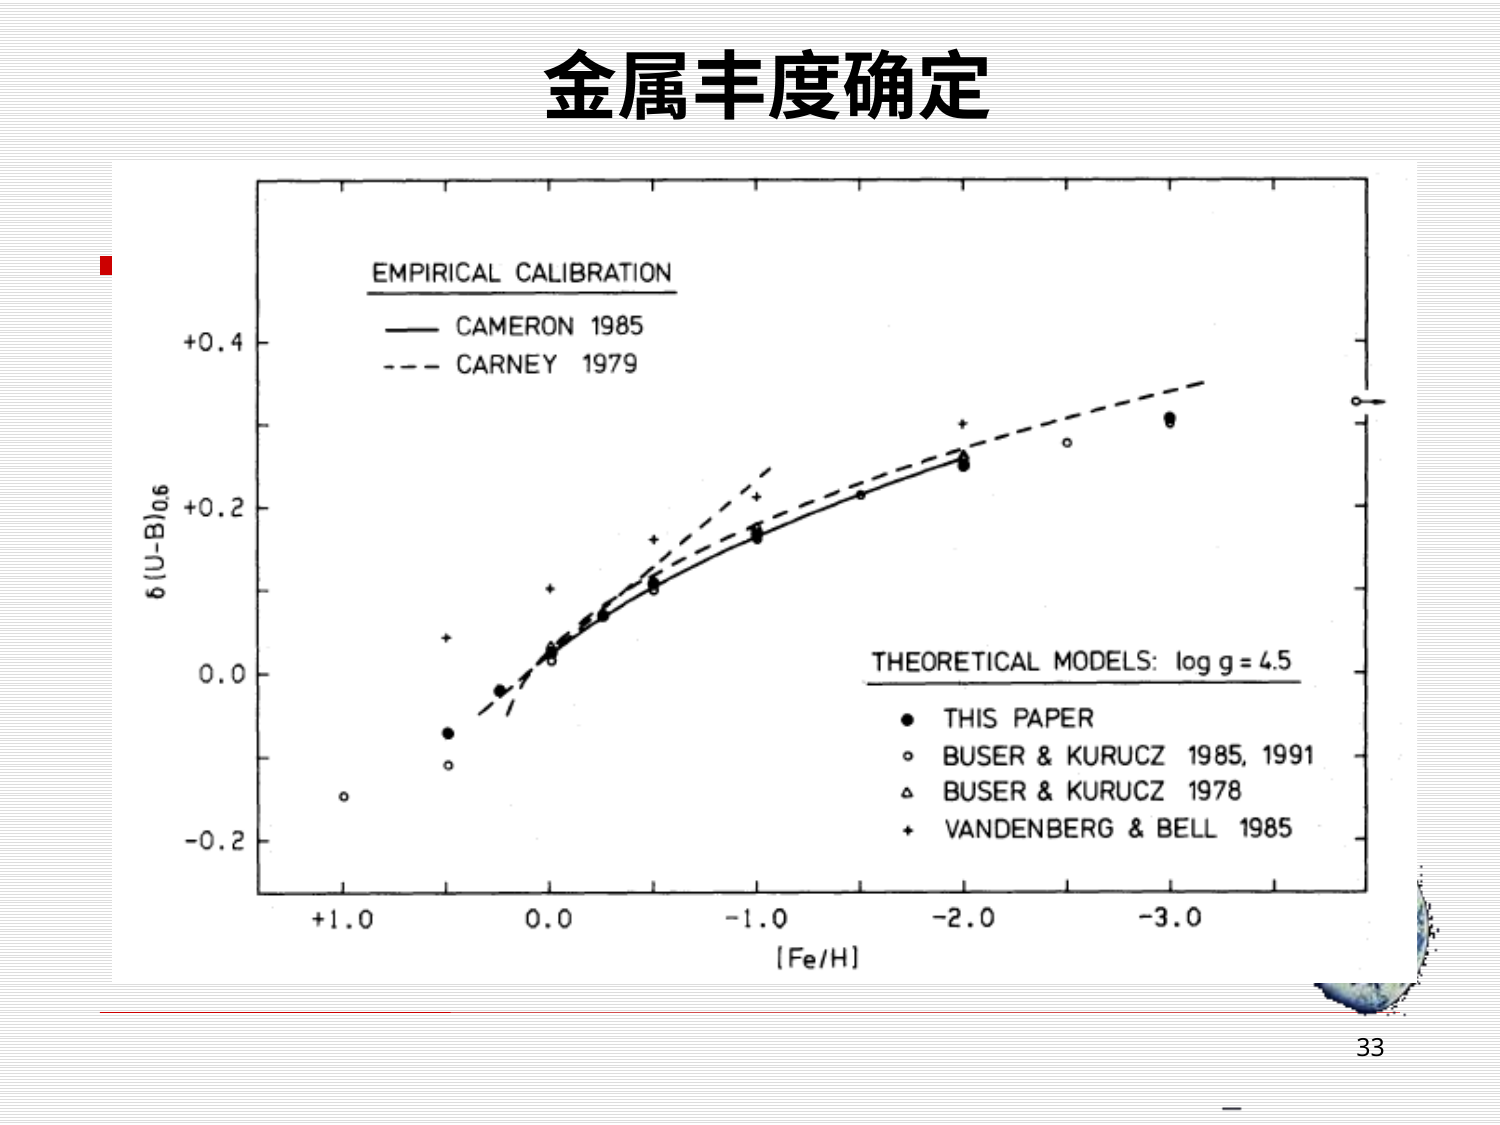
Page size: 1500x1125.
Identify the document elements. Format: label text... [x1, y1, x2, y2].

text_box 金属丰度确定 [454, 30, 1081, 136]
slide_number 33 [1074, 1024, 1401, 1103]
picture [111, 162, 1500, 1125]
